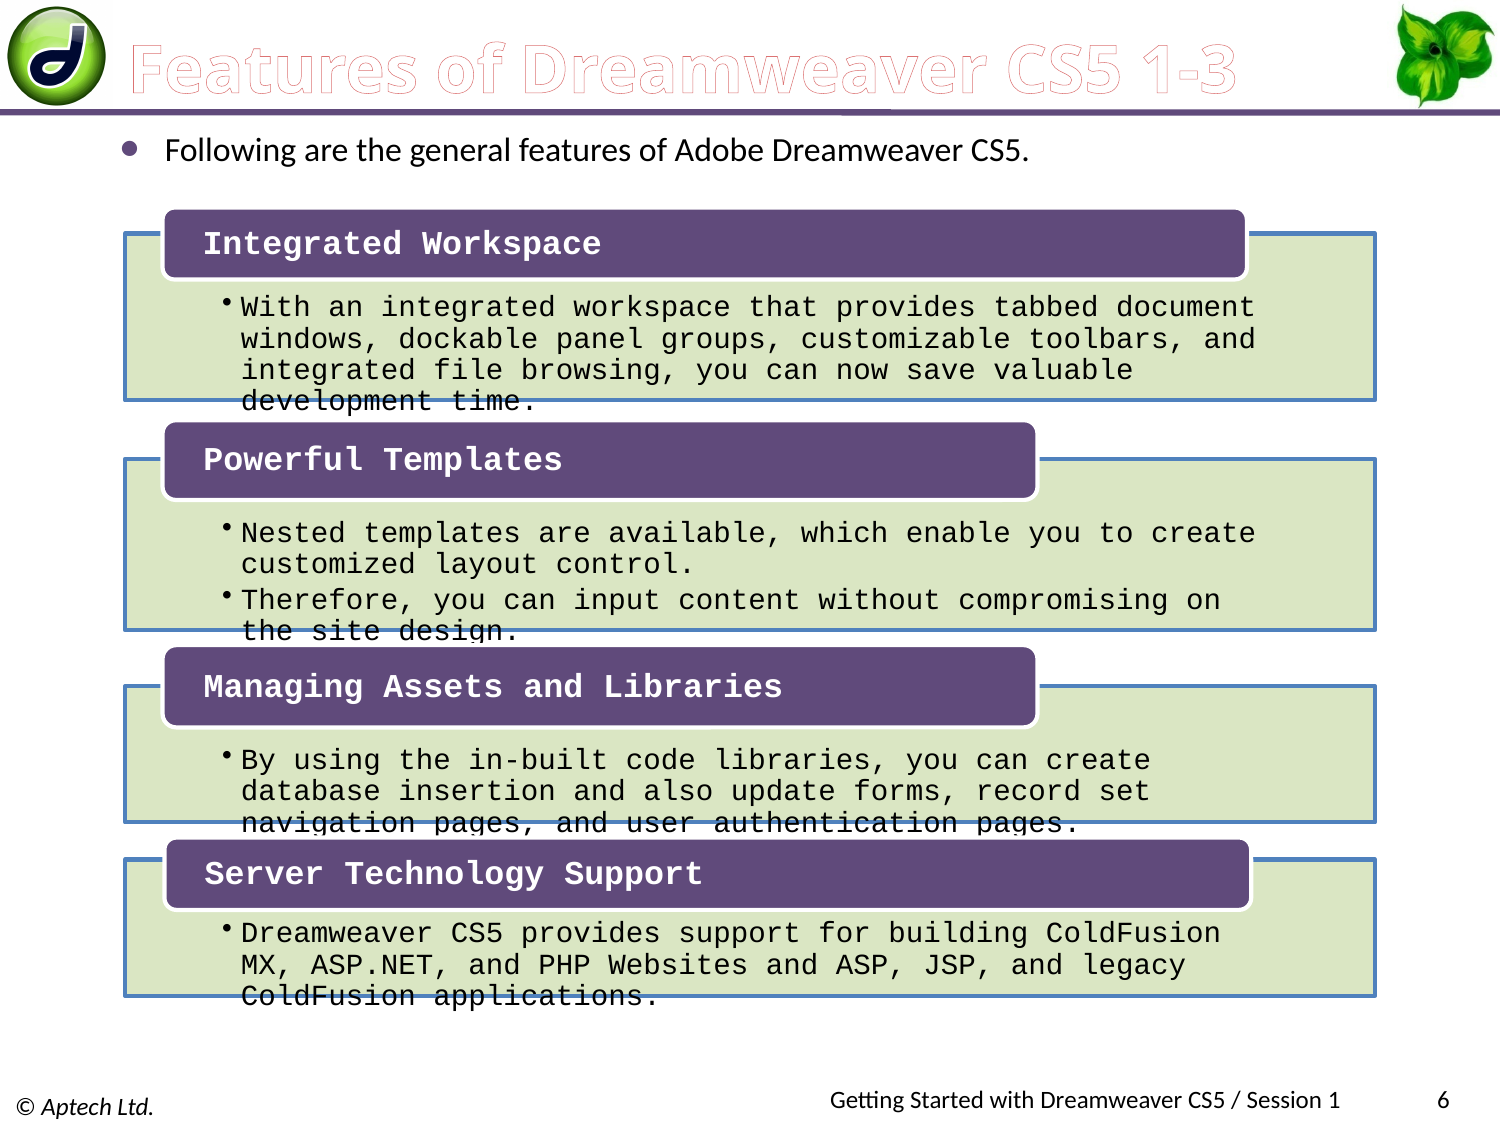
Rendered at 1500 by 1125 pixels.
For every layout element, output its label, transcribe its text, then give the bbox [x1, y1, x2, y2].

text_box Following are the general features of Adobe Dreamweaver CS5. [74, 124, 1413, 213]
footer Getting Started with Dreamweaver CS5 / Session 1 [375, 1084, 1363, 1113]
picture [1387, 0, 1500, 109]
slide_number 6 [1363, 1084, 1465, 1113]
title Features of Dreamweaver CS5 1-3 [112, 32, 1363, 101]
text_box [124, 199, 1376, 1013]
picture [0, 0, 113, 109]
